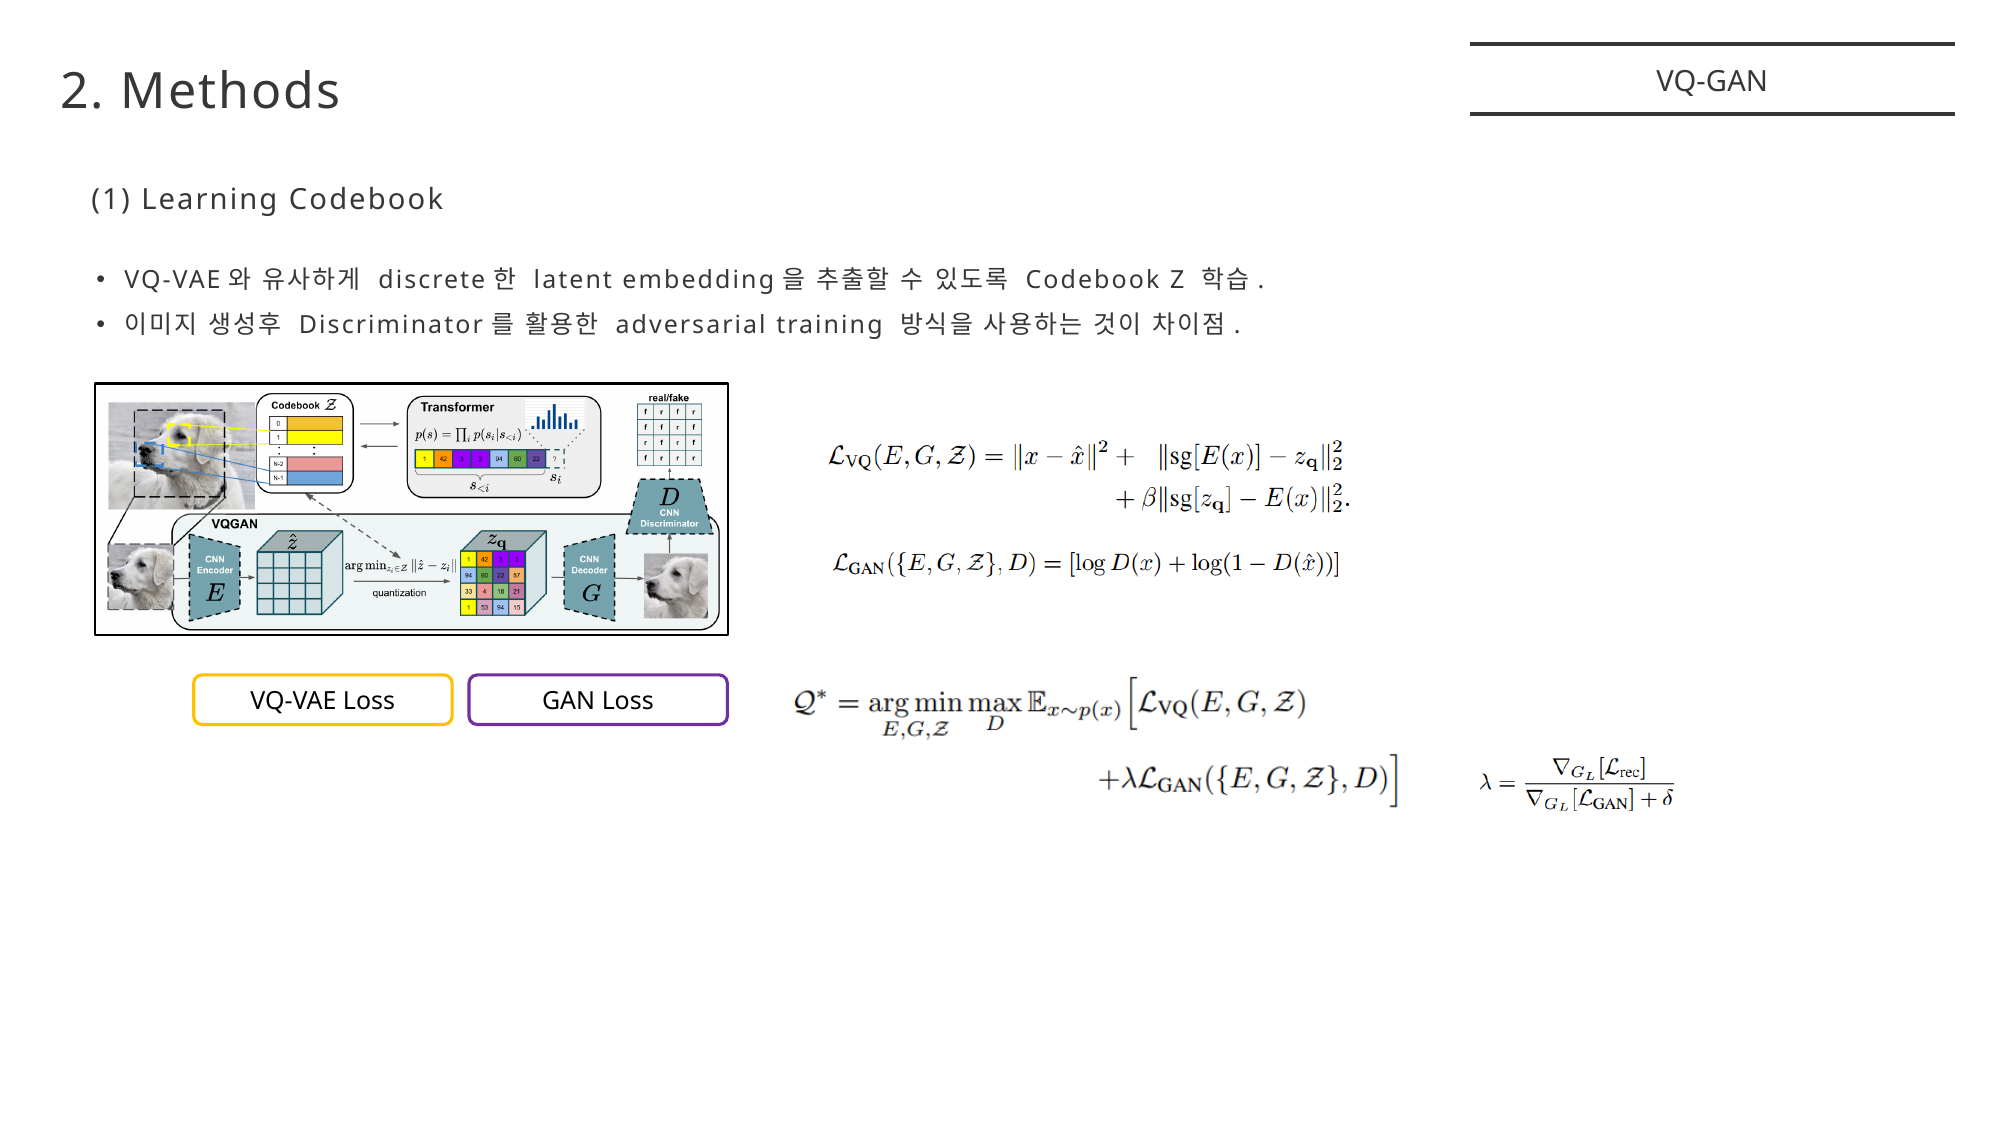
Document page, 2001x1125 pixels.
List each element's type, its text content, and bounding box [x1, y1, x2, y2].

text_box VQ-VAE와 유사하게 discrete한 latent embedding을 추출할 수 있도록 Codebook Z 학습. 이미지 생성후 Discriminator를 활용한 adversarial training 방식을 사용하는 것이 차이점. [81, 241, 1647, 347]
picture [1464, 741, 1686, 823]
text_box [816, 427, 1356, 591]
text_box VQ-GAN [1490, 54, 1934, 105]
text_box GAN Loss [467, 673, 729, 726]
text_box (1) Learning Codebook [76, 172, 560, 223]
text_box 2. Methods [45, 50, 619, 126]
text_box VQ-VAE Loss [192, 673, 454, 726]
picture [773, 665, 1405, 815]
picture [95, 384, 728, 634]
